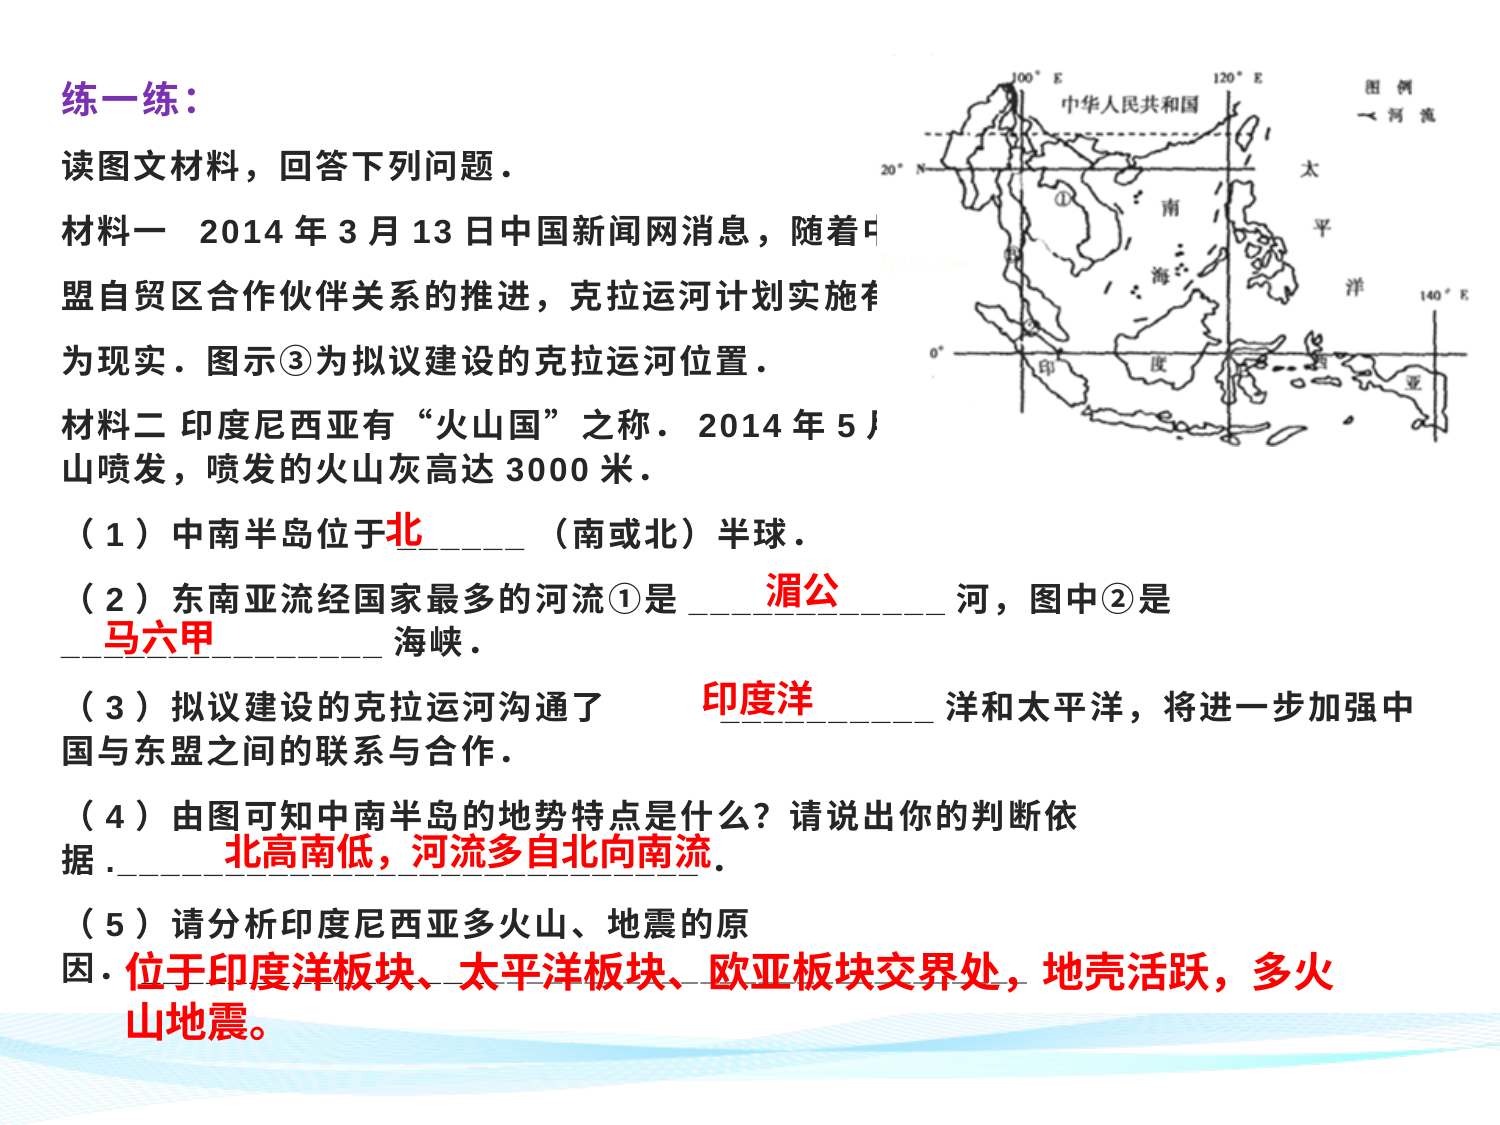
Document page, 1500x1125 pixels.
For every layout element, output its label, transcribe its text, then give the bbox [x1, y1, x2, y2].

list 练一练： 读图文材料，回答下列问题． 材料一 2014年3月13日中国新闻网消息，随着中国﹣东 盟自贸区合作伙伴关系的推进，克拉运河计划实施有望成 为现实．图示③为拟议建设的克拉运河位置． 材料二 印度尼西亚有“火山国”之称．2014年5月30日下午，其著名的桑吉昂火山喷发，喷发的火山灰高达3000米． （1）中南半岛位于______（南或北）半球． （2）东南亚流经国家最多的河流①是____________河，图中②是 _______________海峡． （3）拟议建设的克拉运河沟通了 __________洋和太平洋，将进一步加强中国与东盟之间的联系与合作． （4）由图可知中南半岛的地势特点是什么？请说出你的判断依据.___________________________． （5）请分析印度尼西亚多火山、地震的原因．____________________________________________ [46, 54, 1449, 939]
text_box 湄公 [750, 559, 859, 620]
text_box 位于印度洋板块、太平洋板块、欧亚板块交界处，地壳活跃，多火山地震。 [109, 938, 1391, 1054]
picture [0, 1013, 1500, 1125]
text_box 北 [370, 498, 479, 559]
picture [877, 54, 1470, 447]
text_box 北高南低，河流多自北向南流 [209, 820, 859, 880]
text_box 印度洋 [687, 667, 878, 728]
text_box 马六甲 [89, 607, 280, 667]
